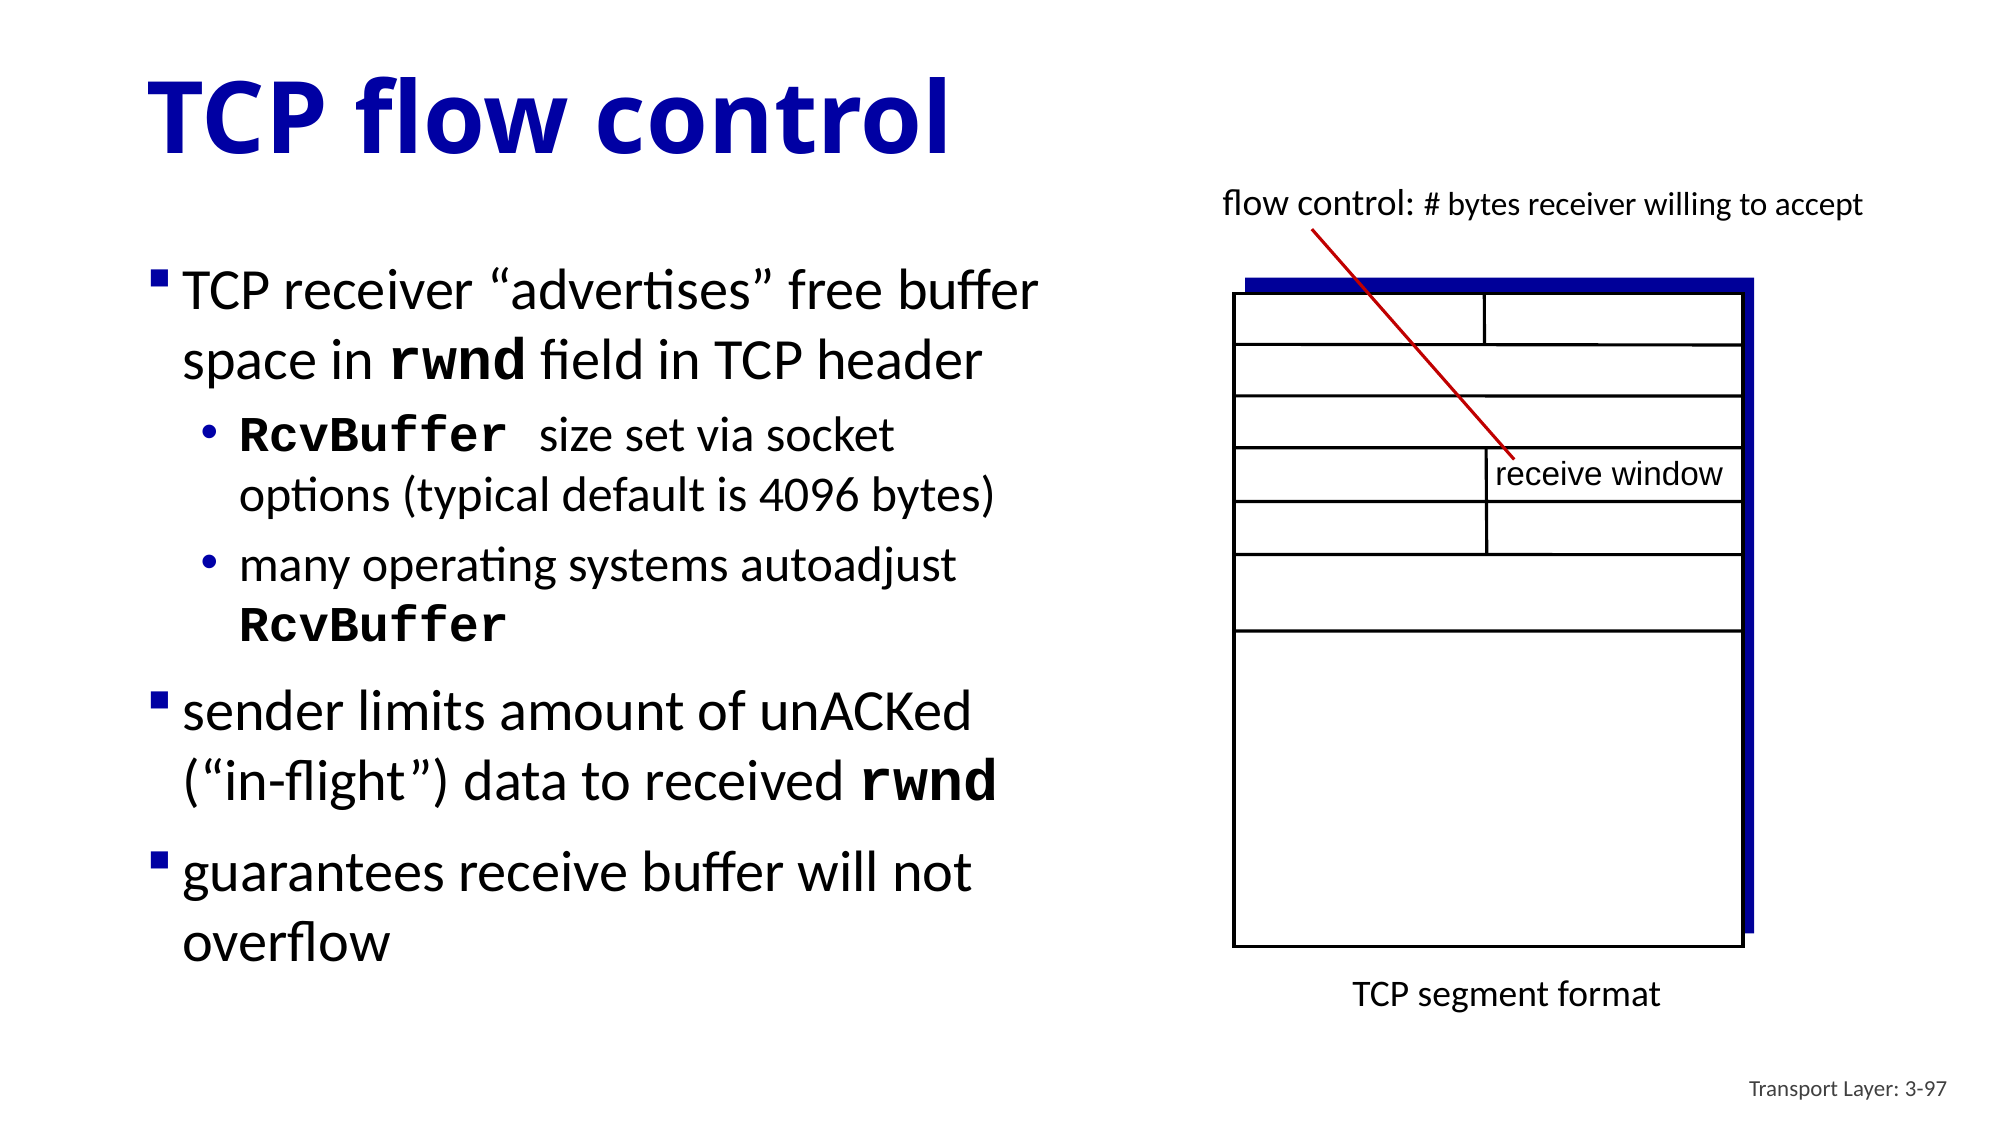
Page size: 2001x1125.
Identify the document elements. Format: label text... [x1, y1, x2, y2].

title TCP flow control [131, 47, 2000, 195]
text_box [1207, 175, 1922, 1023]
slide_number Transport Layer: 3-97 [1512, 1056, 1963, 1117]
text_box TCP receiver “advertises” free buffer space in rwnd field in TCP header RcvBuffer size set via socket options (typical default is 4096 bytes) many operating systems autoadjust RcvBuffer sender limits amount of unACKed (“in-flight”) data to received rwnd guarantees receive buffer will not overflow [109, 243, 1066, 1049]
